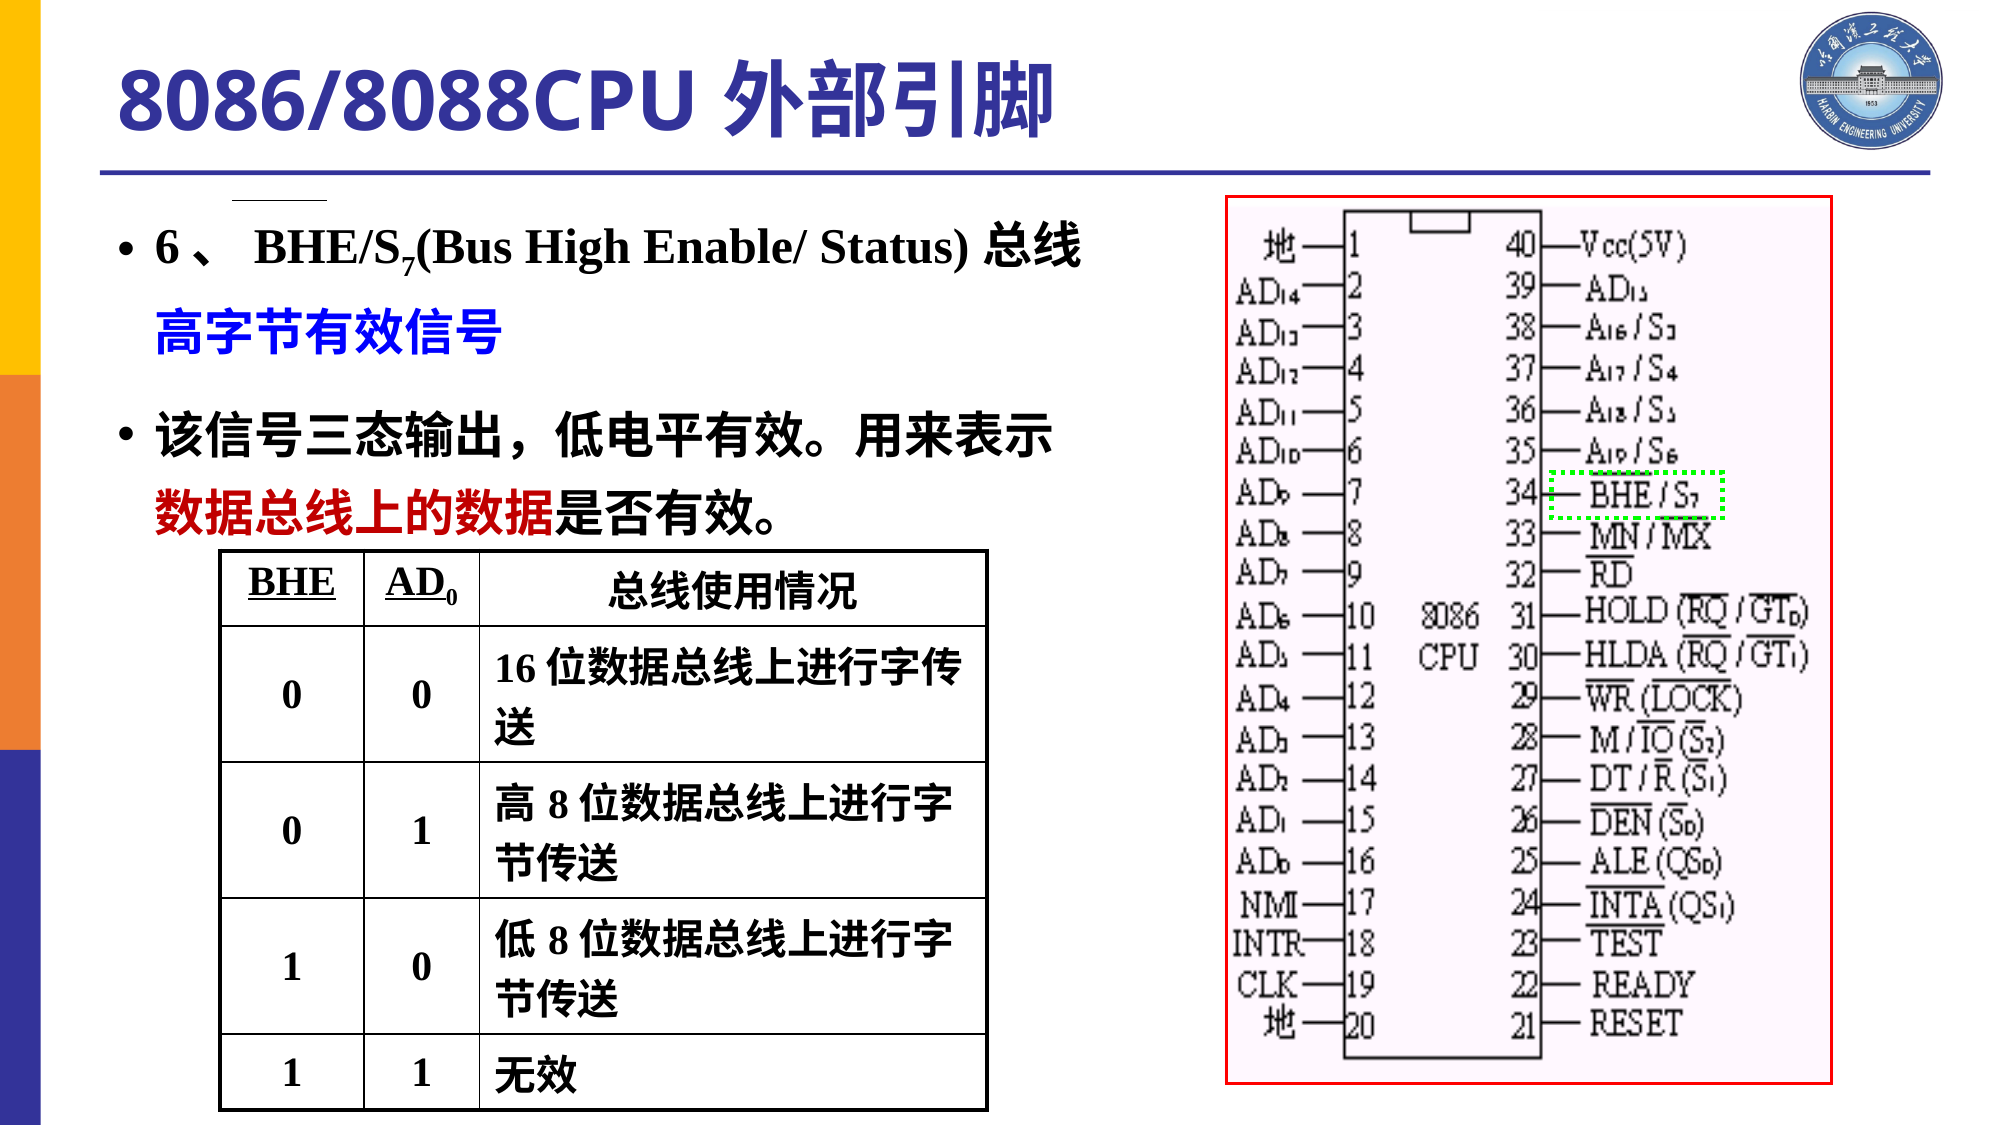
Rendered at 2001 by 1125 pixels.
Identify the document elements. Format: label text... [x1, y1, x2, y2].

table_cell 1 [365, 763, 479, 897]
table_header AD0 [365, 553, 479, 625]
table_cell 无效 [480, 1035, 985, 1108]
table_cell 16位数据总线上进行字传送 [480, 627, 985, 761]
picture [1538, 9, 1979, 165]
table_cell 0 [365, 627, 479, 761]
table_cell 高8位数据总线上进行字节传送 [480, 763, 985, 897]
table_header BHE [222, 553, 363, 625]
table_cell 低8位数据总线上进行字节传送 [480, 899, 985, 1033]
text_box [1224, 196, 1833, 1084]
list 6、BHE/S7(Bus High Enable/ Status)总线高字节有效信号 该信号三态输出，低电平有效。用来表示数据总线上的数据是否有效。 [102, 186, 1106, 996]
table_cell 0 [222, 627, 363, 761]
table_header 总线使用情况 [480, 553, 985, 625]
table_cell 1 [222, 1035, 363, 1108]
table_cell 0 [222, 763, 363, 897]
table_cell 0 [365, 899, 479, 1033]
table_cell 1 [365, 1035, 479, 1108]
table_cell 1 [222, 899, 363, 1033]
text_box 8086/8088CPU外部引脚 [102, 32, 1590, 163]
